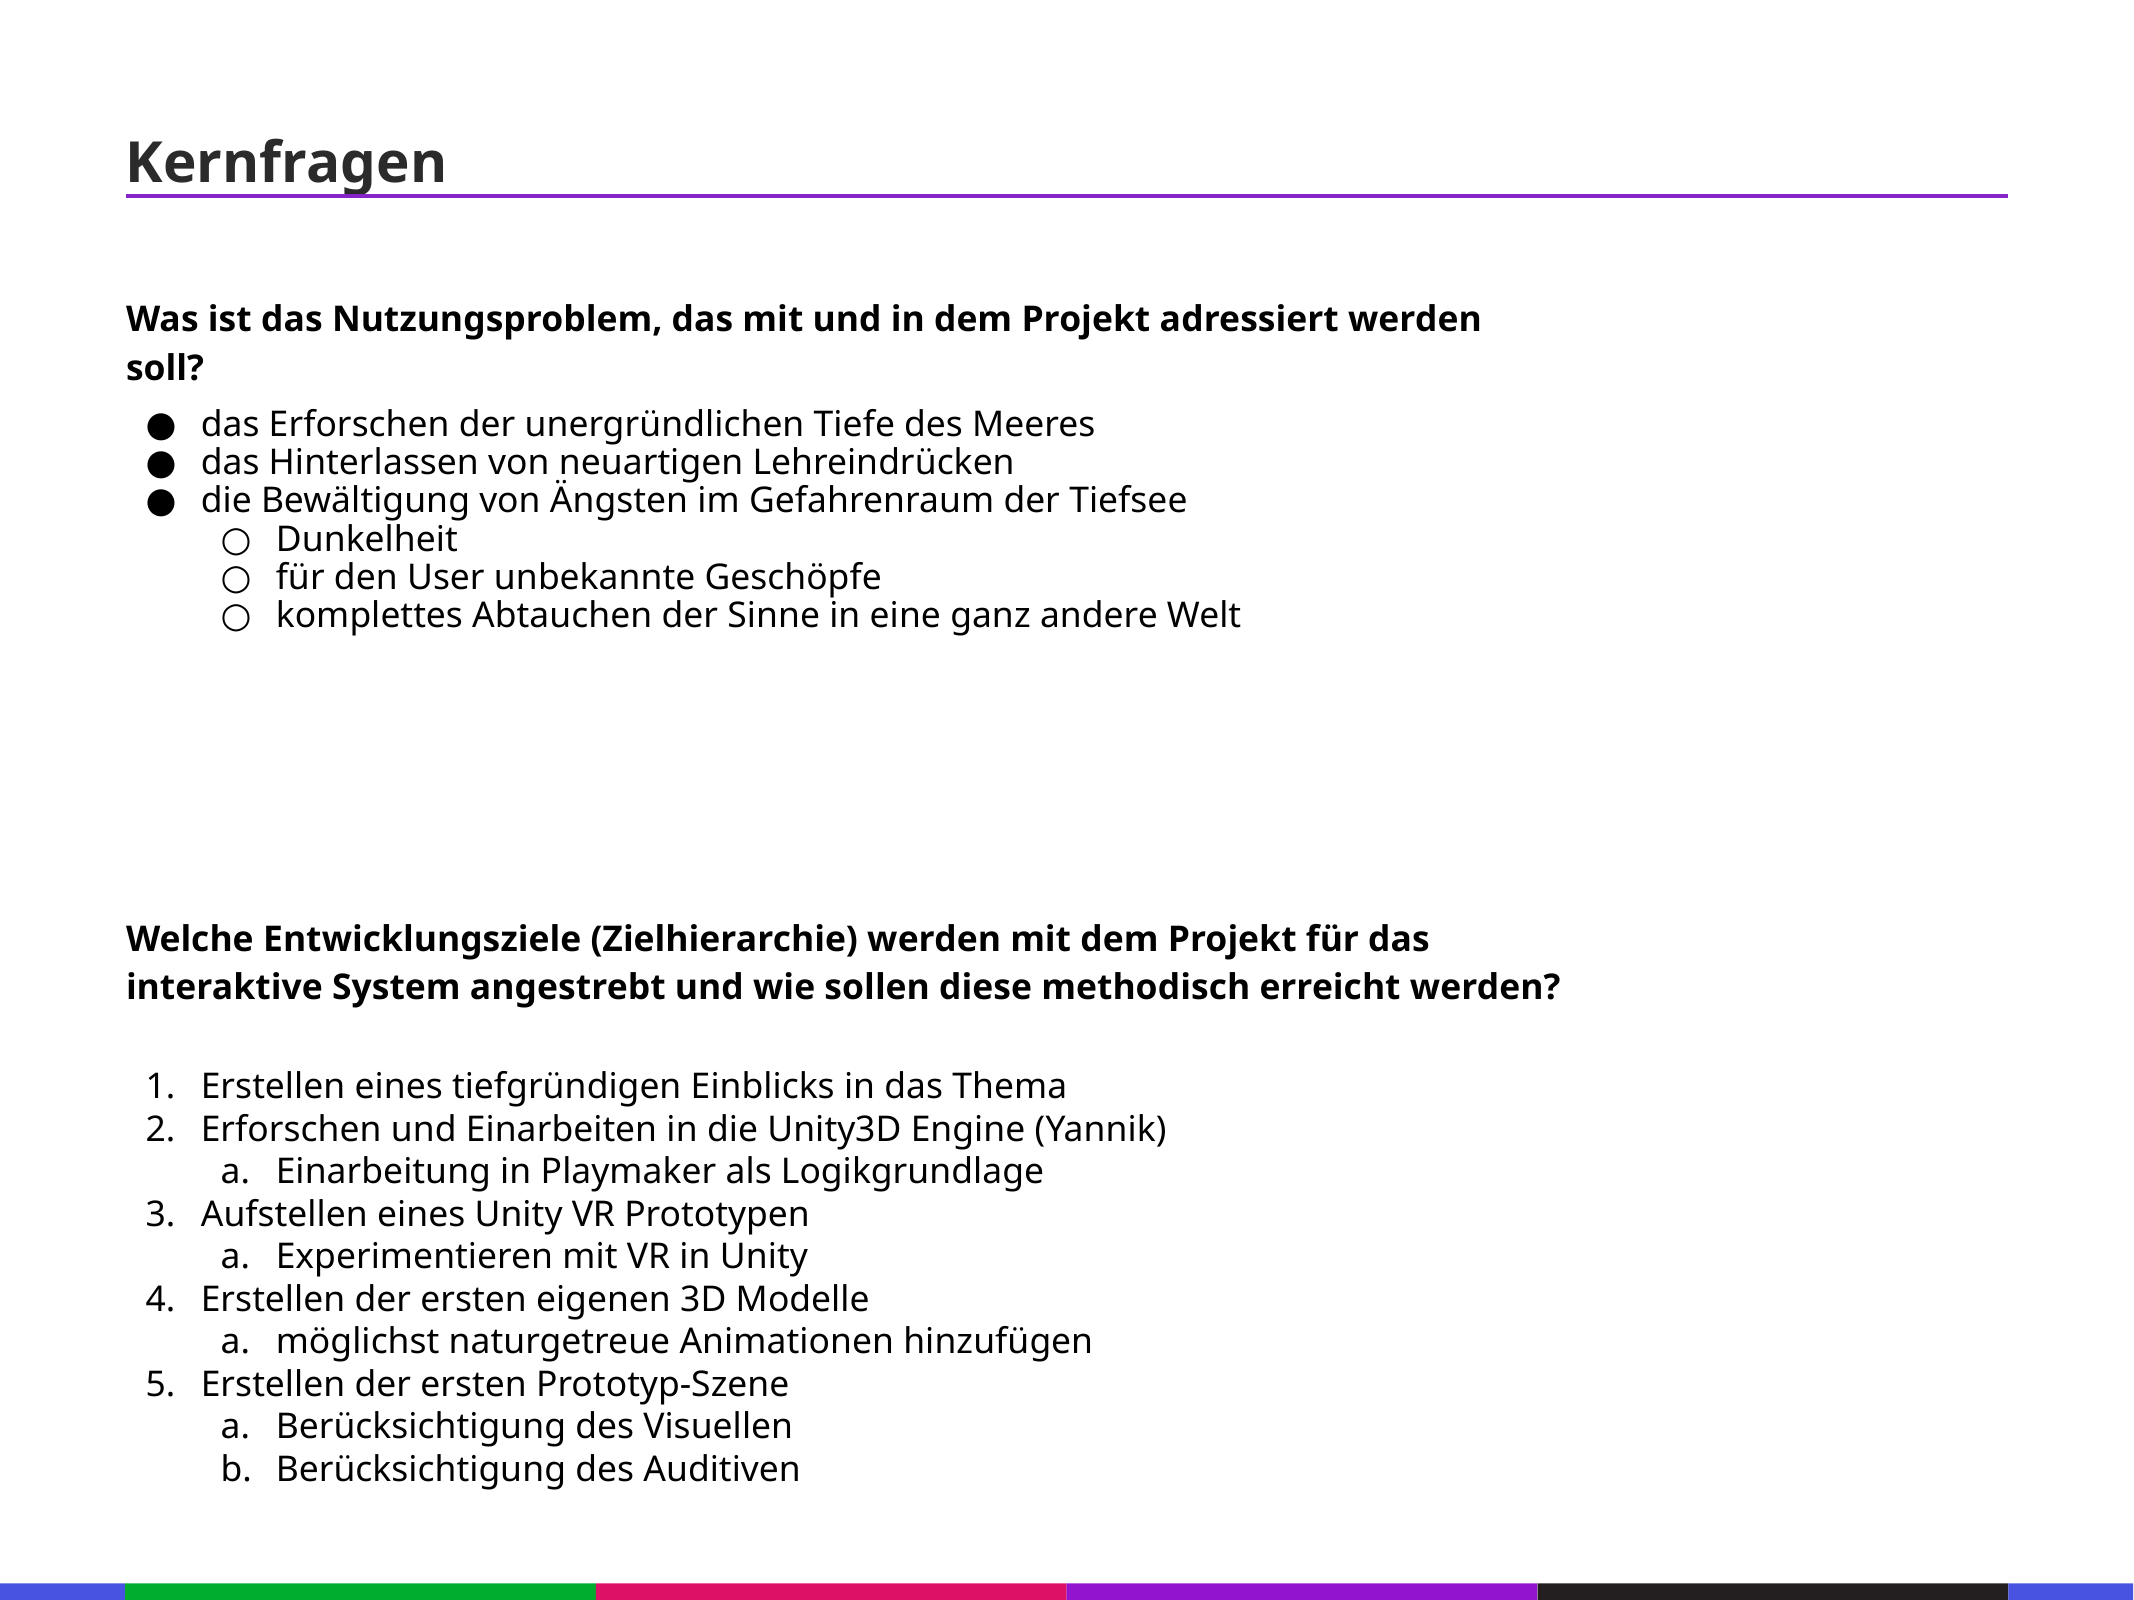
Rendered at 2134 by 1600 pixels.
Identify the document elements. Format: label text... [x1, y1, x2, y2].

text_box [0, 1583, 2134, 1600]
text_box Welche Entwicklungsziele (Zielhierarchie) werden mit dem Projekt für das interaktive System angestrebt und wie sollen diese methodisch erreicht werden? [125, 909, 1614, 1008]
text_box das Erforschen der unergründlichen Tiefe des Meeres das Hinterlassen von neuartigen Lehreindrücken die Bewältigung von Ängsten im Gefahrenraum der Tiefsee Dunkelheit für den User unbekannte Geschöpfe komplettes Abtauchen der Sinne in eine ganz andere Welt [125, 405, 1410, 636]
text_box Was ist das Nutzungsproblem, das mit und in dem Projekt adressiert werden soll? [126, 290, 1528, 388]
text_box Erstellen eines tiefgründigen Einblicks in das Thema Erforschen und Einarbeiten in die Unity3D Engine (Yannik) Einarbeitung in Playmaker als Logikgrundlage Aufstellen eines Unity VR Prototypen Experimentieren mit VR in Unity Erstellen der ersten eigenen 3D Modelle möglichst naturgetreue Animationen hinzufügen Erstellen der ersten Prototyp-Szene Berücksichtigung des Visuellen Berücksichtigung des Auditiven [125, 1063, 1355, 1489]
text_box Kernfragen [125, 125, 534, 194]
